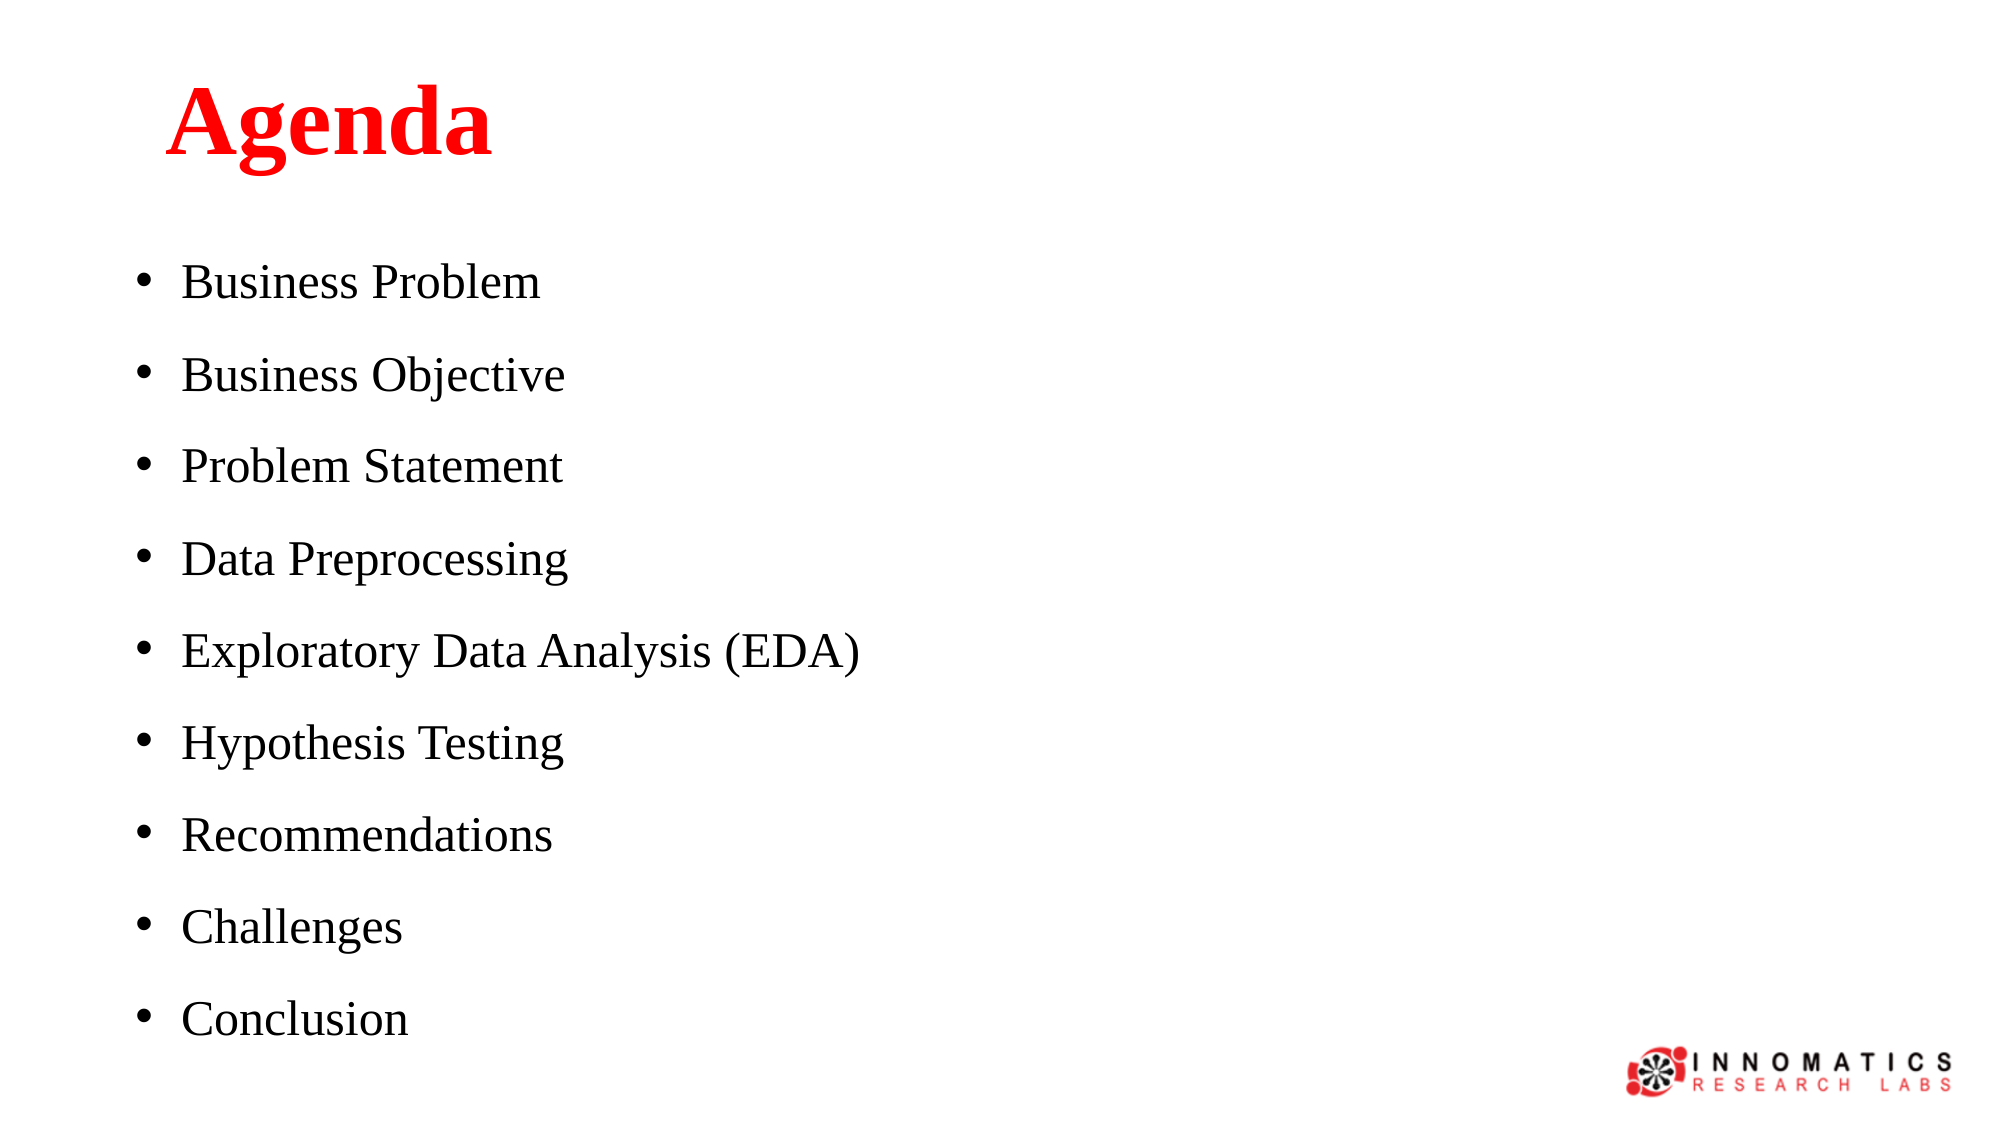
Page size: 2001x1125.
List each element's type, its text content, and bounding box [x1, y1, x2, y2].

text_box Business Problem Business Objective Problem Statement Data Preprocessing Exploratory Data Analysis (EDA) Hypothesis Testing Recommendations Challenges Conclusion [111, 211, 1037, 1053]
picture [1621, 1034, 1963, 1105]
text_box Agenda [151, 47, 559, 282]
